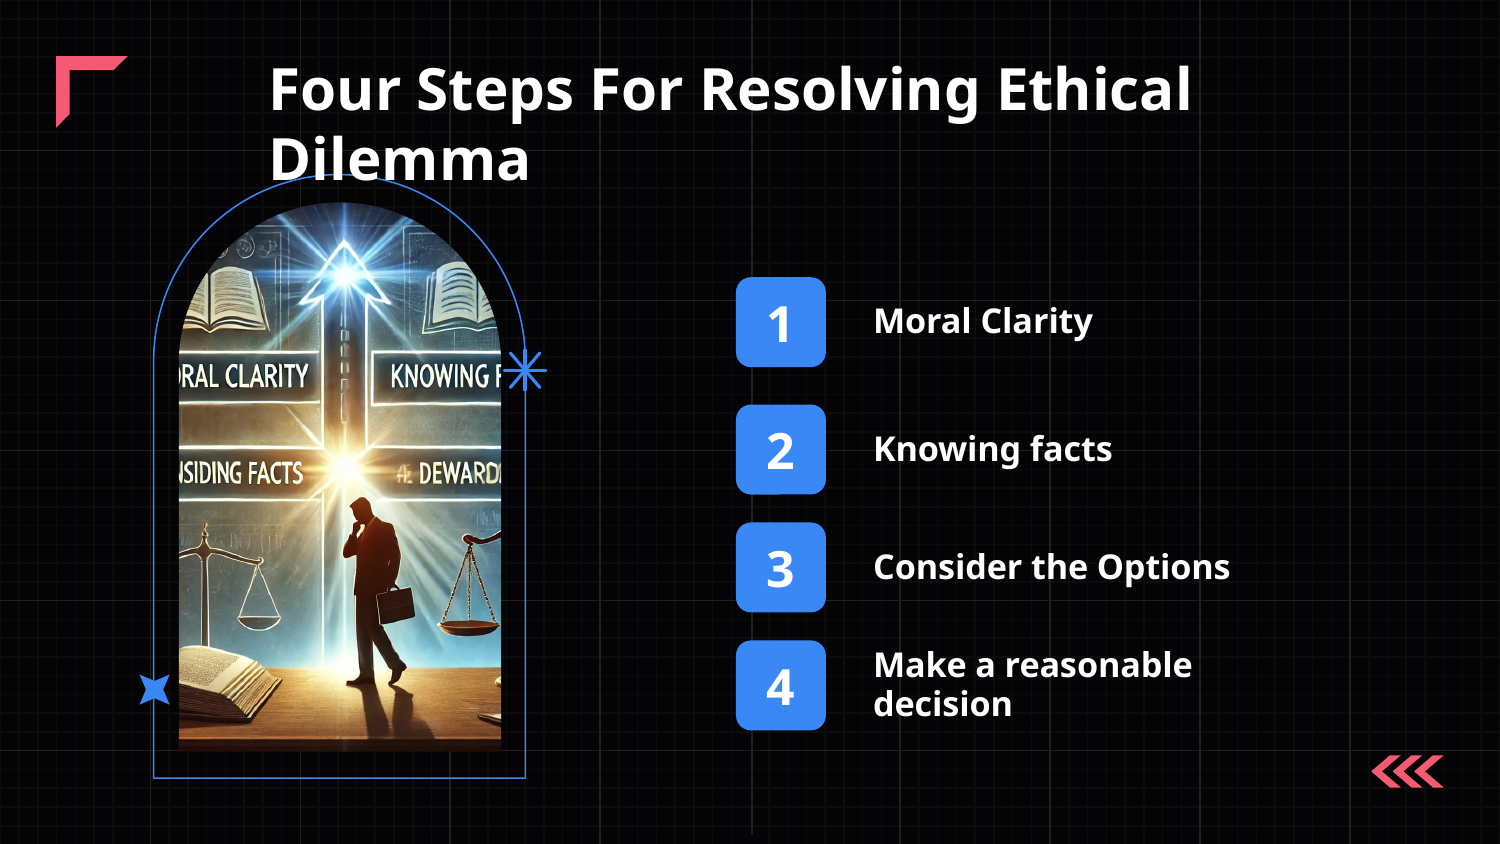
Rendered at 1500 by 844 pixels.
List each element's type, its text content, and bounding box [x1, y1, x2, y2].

picture [178, 202, 502, 752]
title 1 [736, 277, 826, 368]
subtitle Consider the Options [858, 531, 1286, 604]
title 4 [736, 640, 826, 731]
subtitle Moral Clarity [858, 286, 1286, 358]
title 3 [736, 522, 826, 613]
text_box [153, 277, 526, 779]
subtitle Make a reasonable decision [858, 649, 1286, 722]
title 2 [736, 404, 826, 495]
subtitle Knowing facts [858, 414, 1286, 486]
text_box [139, 674, 170, 705]
title Four Steps For Resolving Ethical Dilemma [253, 37, 1286, 132]
text_box [245, 174, 434, 200]
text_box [504, 349, 547, 390]
